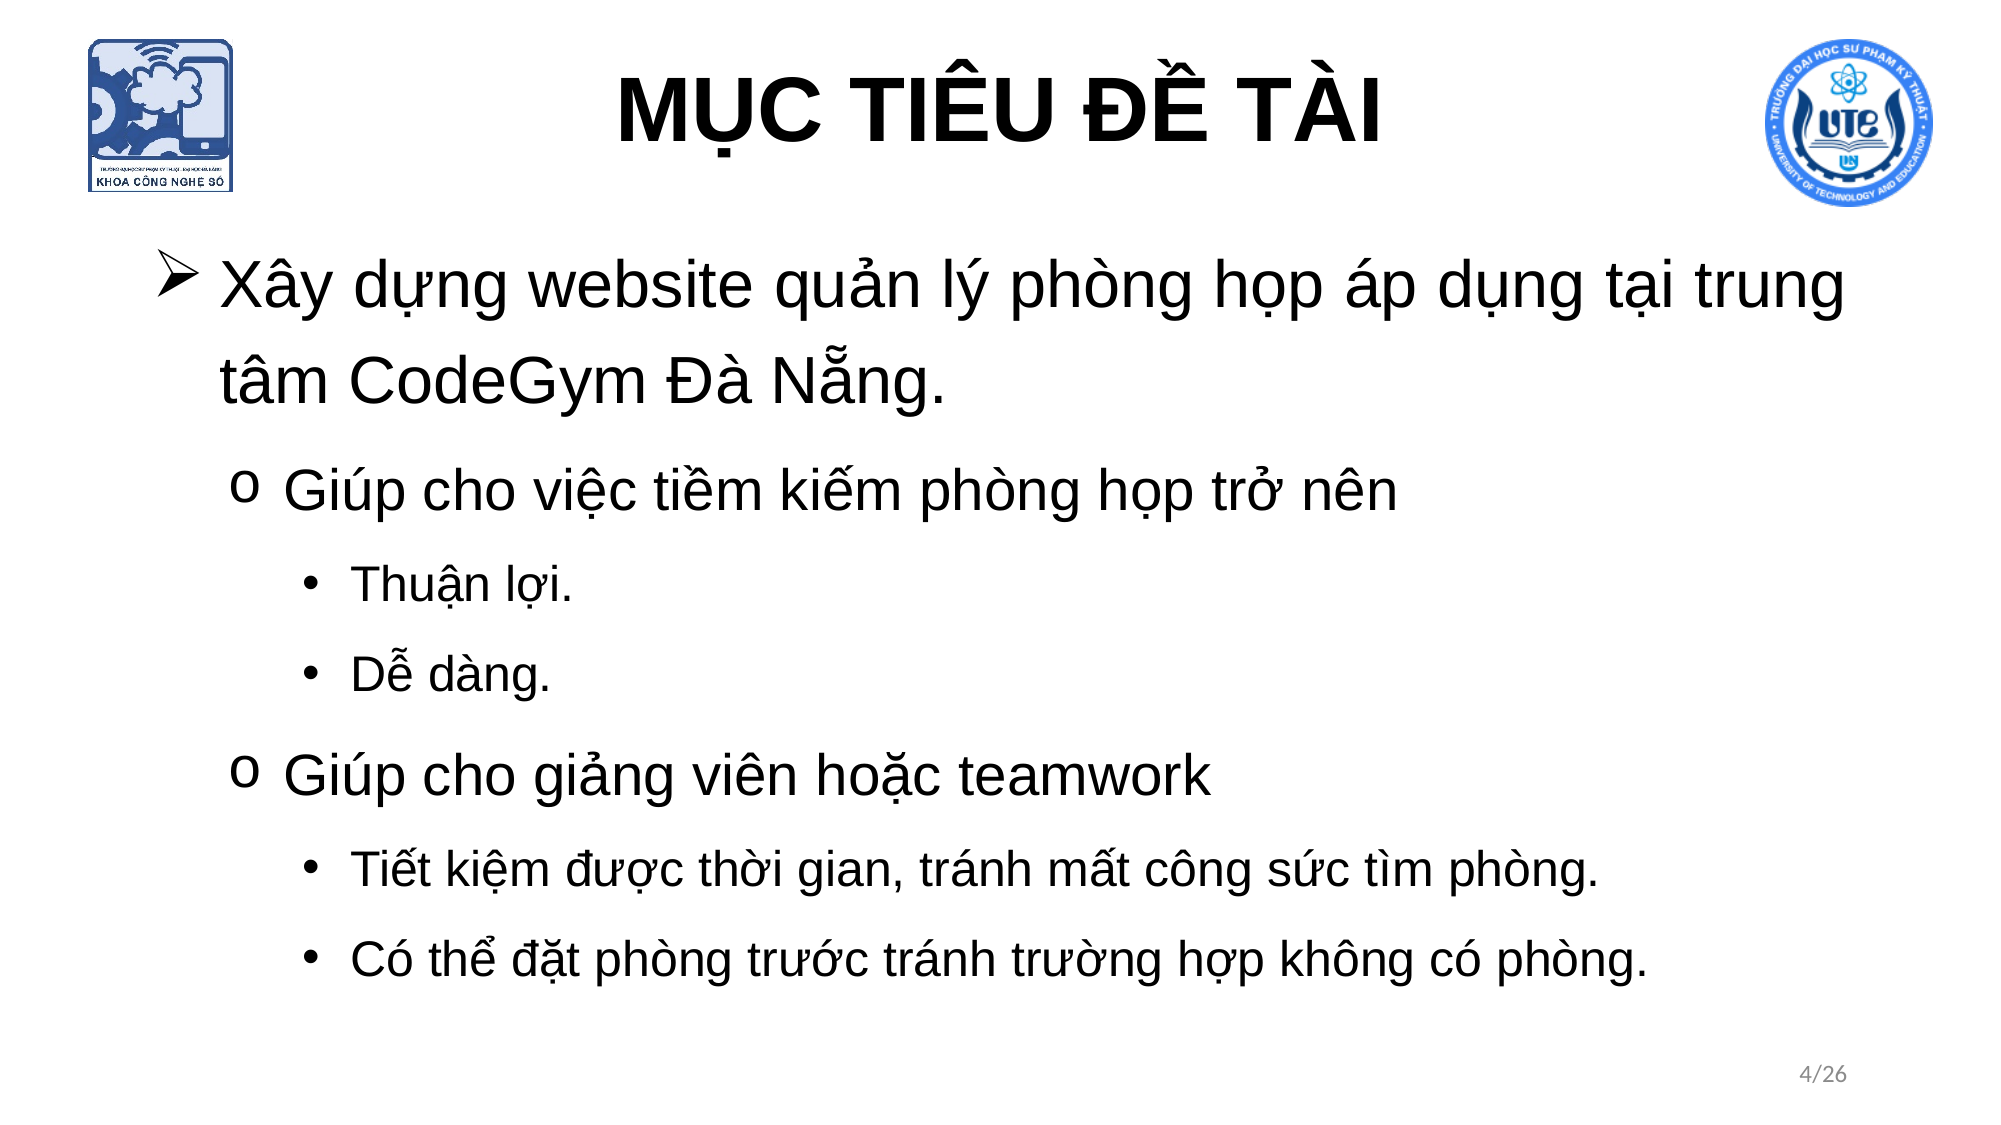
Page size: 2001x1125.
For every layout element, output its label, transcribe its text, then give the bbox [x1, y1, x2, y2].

picture [1863, 39, 1933, 207]
title MỤC TIÊU ĐỀ TÀI [137, 2, 1863, 217]
slide_number 4/26 [1412, 1042, 1863, 1103]
list Xây dựng website quản lý phòng họp áp dụng tại trung tâm CodeGym Đà Nẵng. Giúp cho việc tiềm kiếm phòng họp trở nên Thuận lợi. Dễ dàng. Giúp cho giảng viên hoặc teamwork Tiết kiệm được thời gian, tránh mất công sức tìm phòng. Có thể đặt phòng trước tránh trường hợp không có phòng. [137, 217, 1863, 1042]
picture [88, 39, 137, 192]
